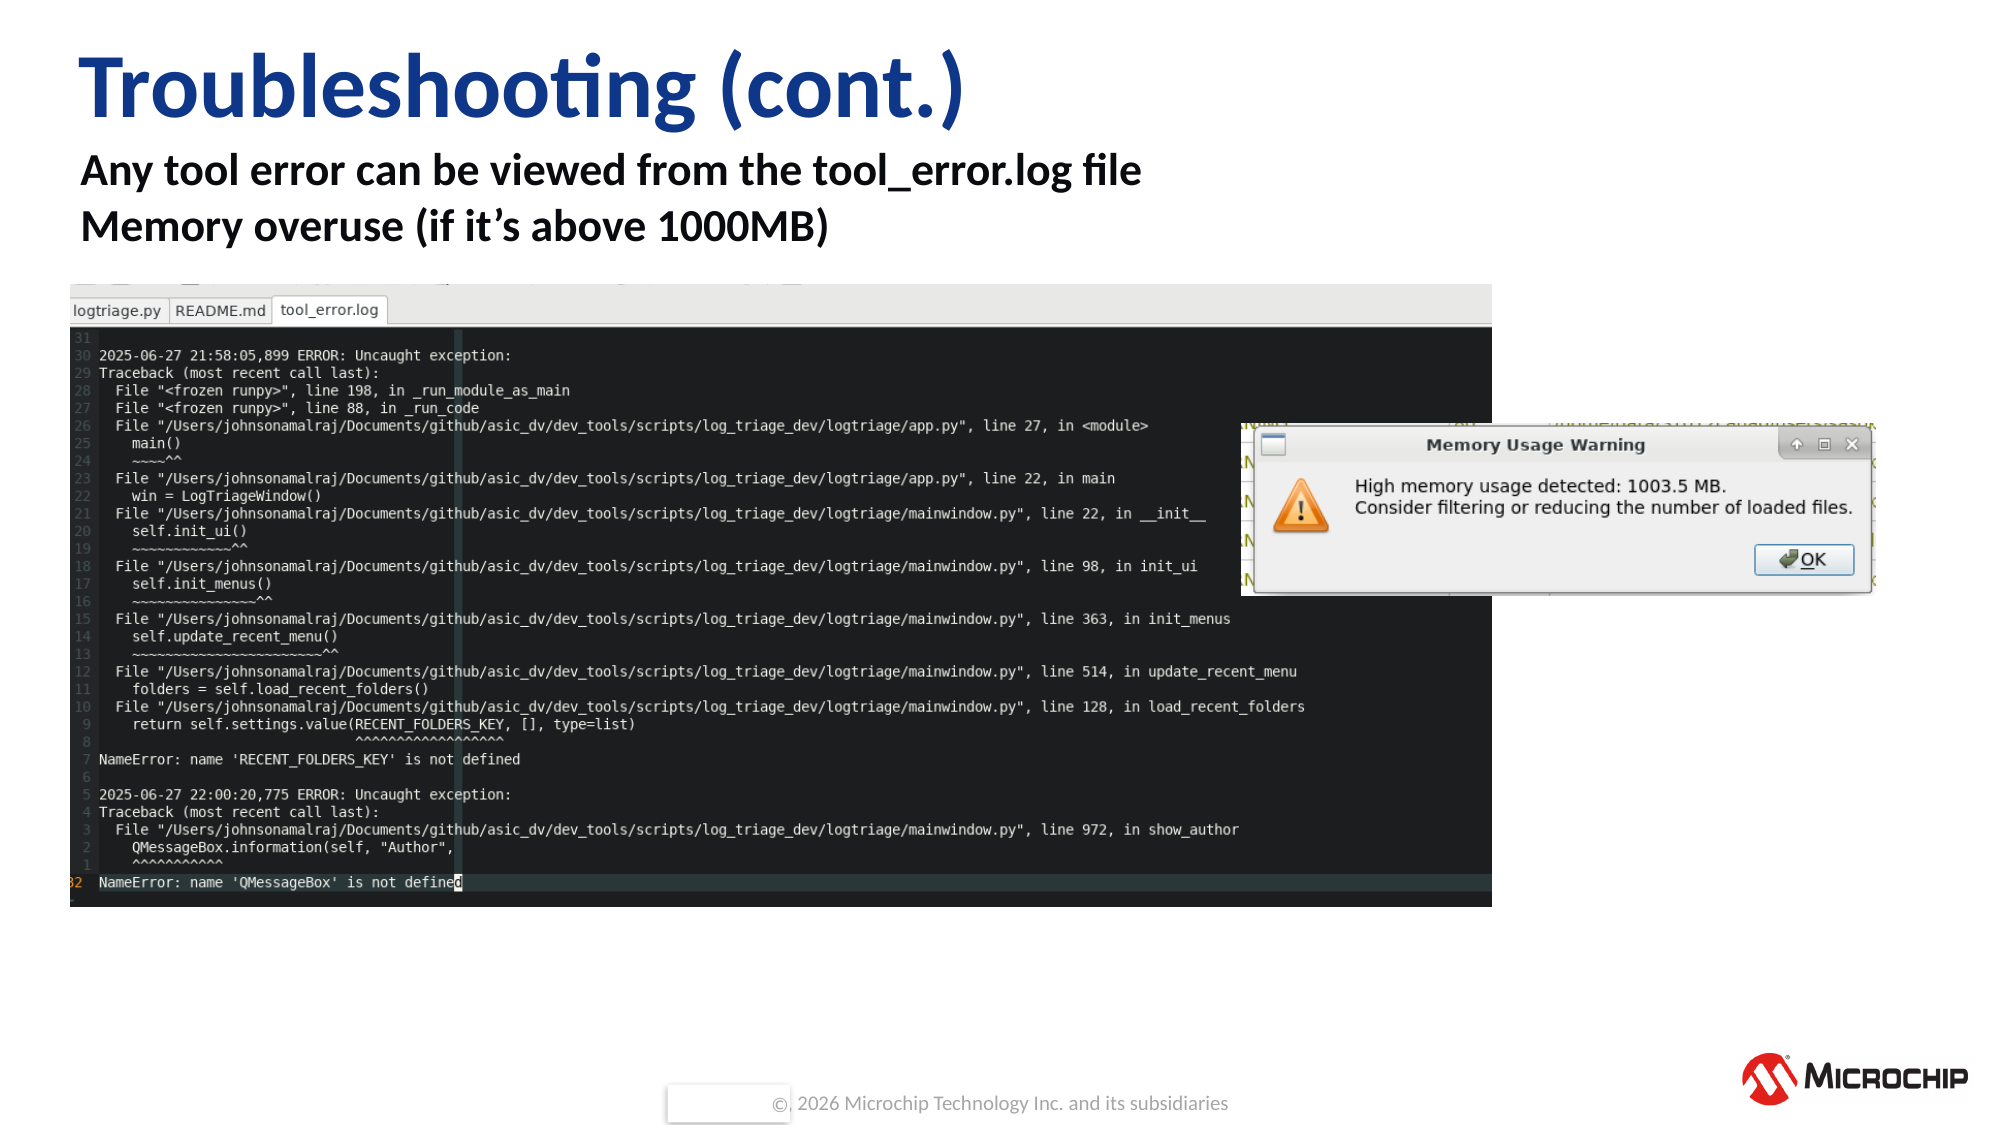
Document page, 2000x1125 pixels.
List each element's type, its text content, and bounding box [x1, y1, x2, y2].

title Troubleshooting (cont.) [58, 15, 1929, 144]
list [1241, 423, 1876, 596]
picture [1736, 1049, 1974, 1109]
text_box Any tool error can be viewed from the tool_error.log file Memory overuse (if it’s above 1000MB) [60, 136, 1957, 262]
picture [70, 283, 1492, 907]
